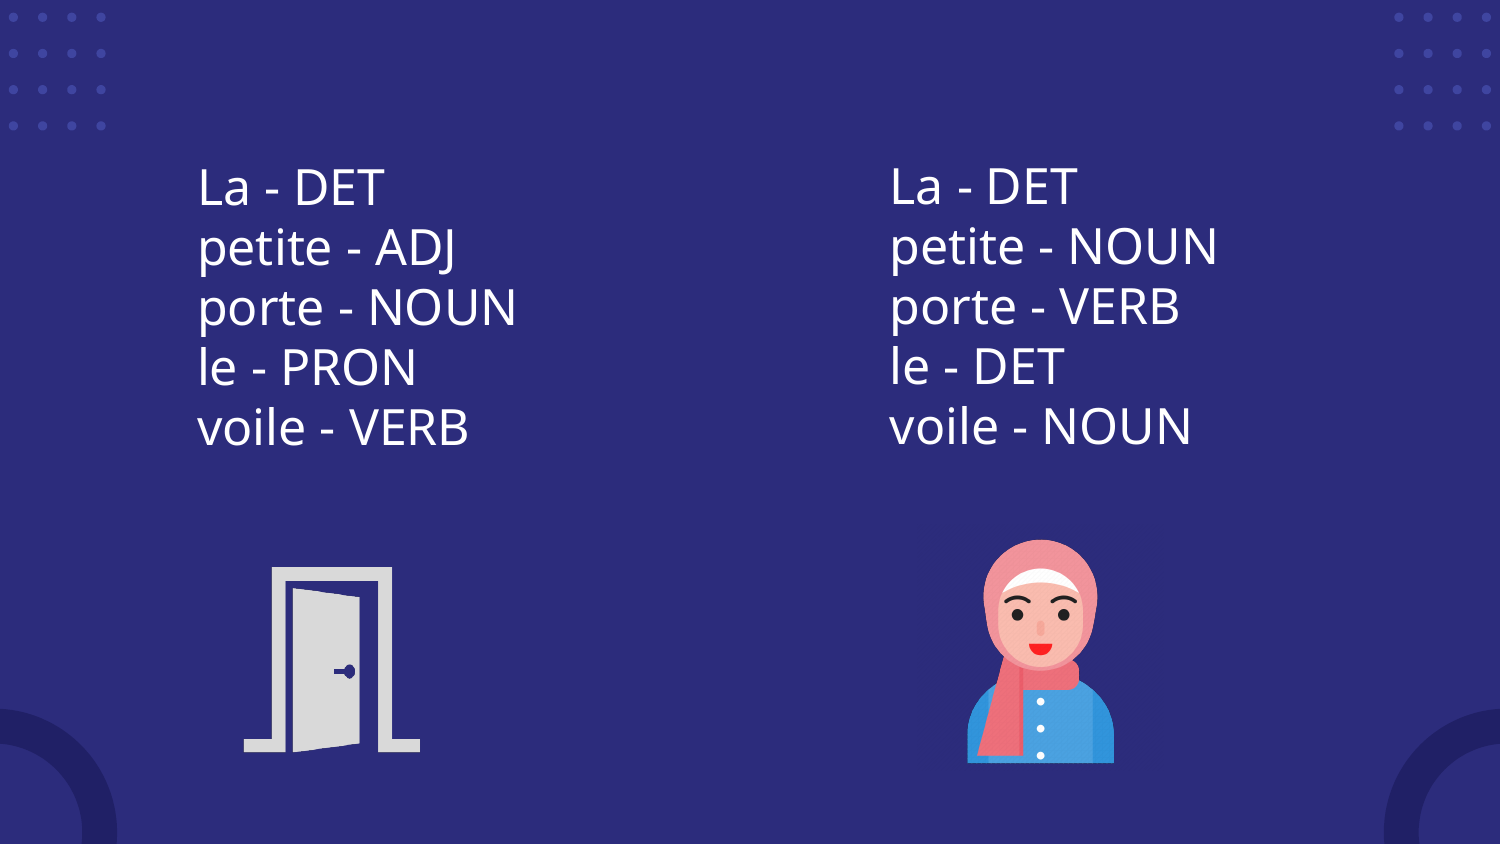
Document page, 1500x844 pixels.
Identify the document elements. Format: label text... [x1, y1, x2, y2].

picture [220, 547, 443, 771]
picture [917, 524, 1164, 771]
text_box La - DET petite - ADJ porte - NOUN le - PRON voile - VERB [182, 148, 605, 524]
text_box La - DET petite - NOUN porte - VERB le - DET voile - NOUN [875, 147, 1298, 523]
